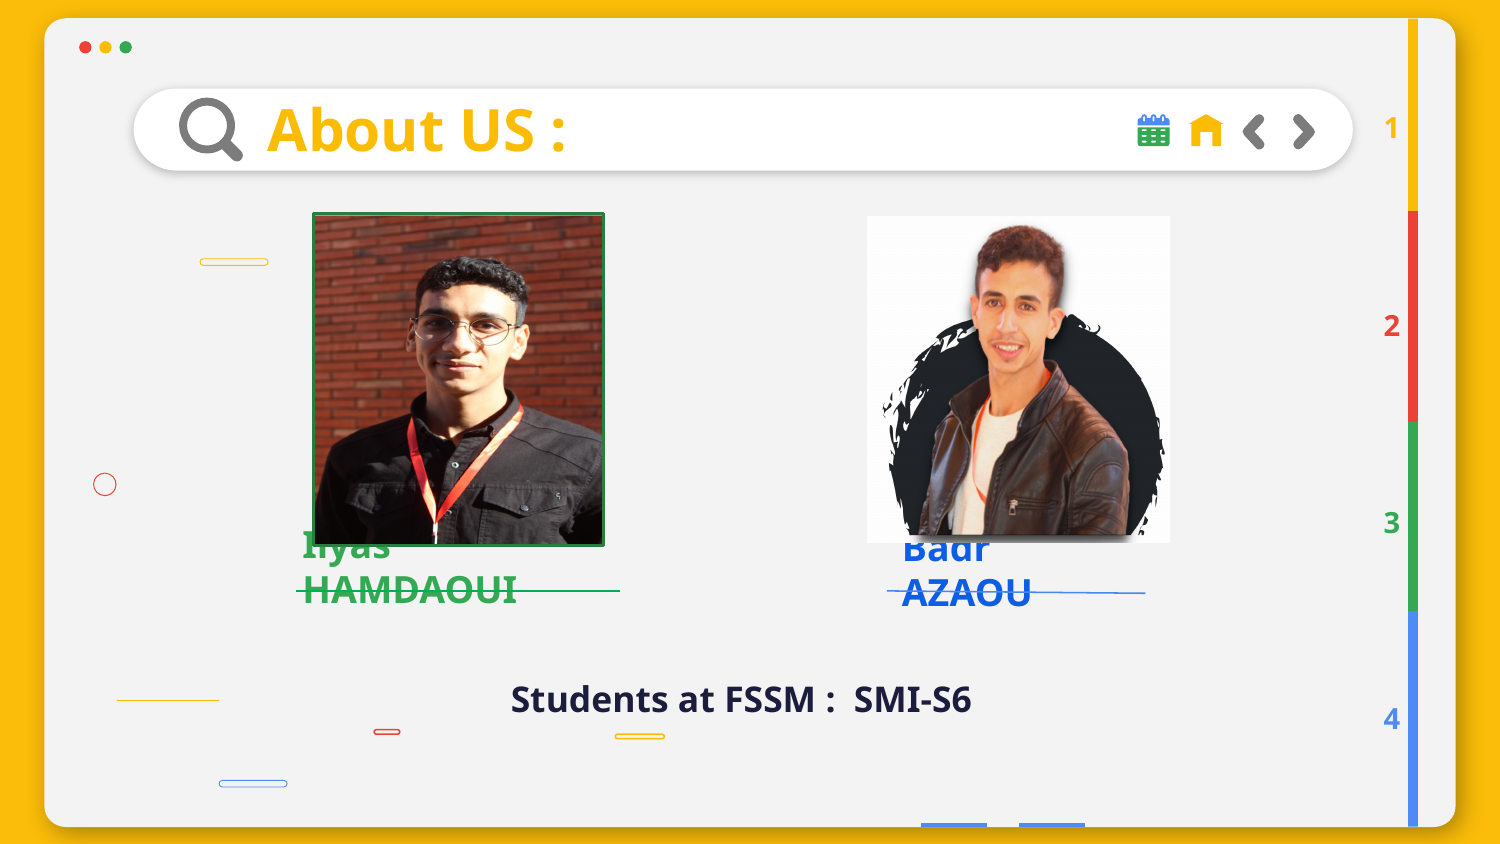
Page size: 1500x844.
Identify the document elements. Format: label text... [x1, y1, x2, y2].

text_box [1408, 611, 1418, 698]
text_box [1018, 822, 1085, 827]
picture [867, 216, 1170, 543]
text_box [1242, 114, 1265, 150]
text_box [1137, 113, 1170, 147]
text_box [1408, 542, 1418, 611]
text_box 2 [1355, 304, 1428, 344]
text_box [1293, 114, 1315, 150]
title About US : [252, 89, 1317, 168]
text_box [921, 822, 988, 827]
text_box 3 [1355, 502, 1428, 542]
picture [293, 216, 623, 544]
subtitle Ilyas HAMDAOUI [287, 541, 630, 591]
text_box 4 [1355, 698, 1428, 738]
text_box [1408, 422, 1418, 502]
subtitle Students at FSSM : SMI-S6 [337, 629, 1146, 768]
text_box Badr AZAOU [886, 551, 1146, 590]
text_box [1408, 344, 1418, 422]
text_box [1408, 18, 1418, 107]
text_box [1408, 738, 1418, 827]
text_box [886, 590, 1146, 594]
text_box [1408, 147, 1418, 211]
text_box 1 [1355, 107, 1428, 147]
text_box [1188, 114, 1224, 147]
text_box [1408, 211, 1418, 304]
